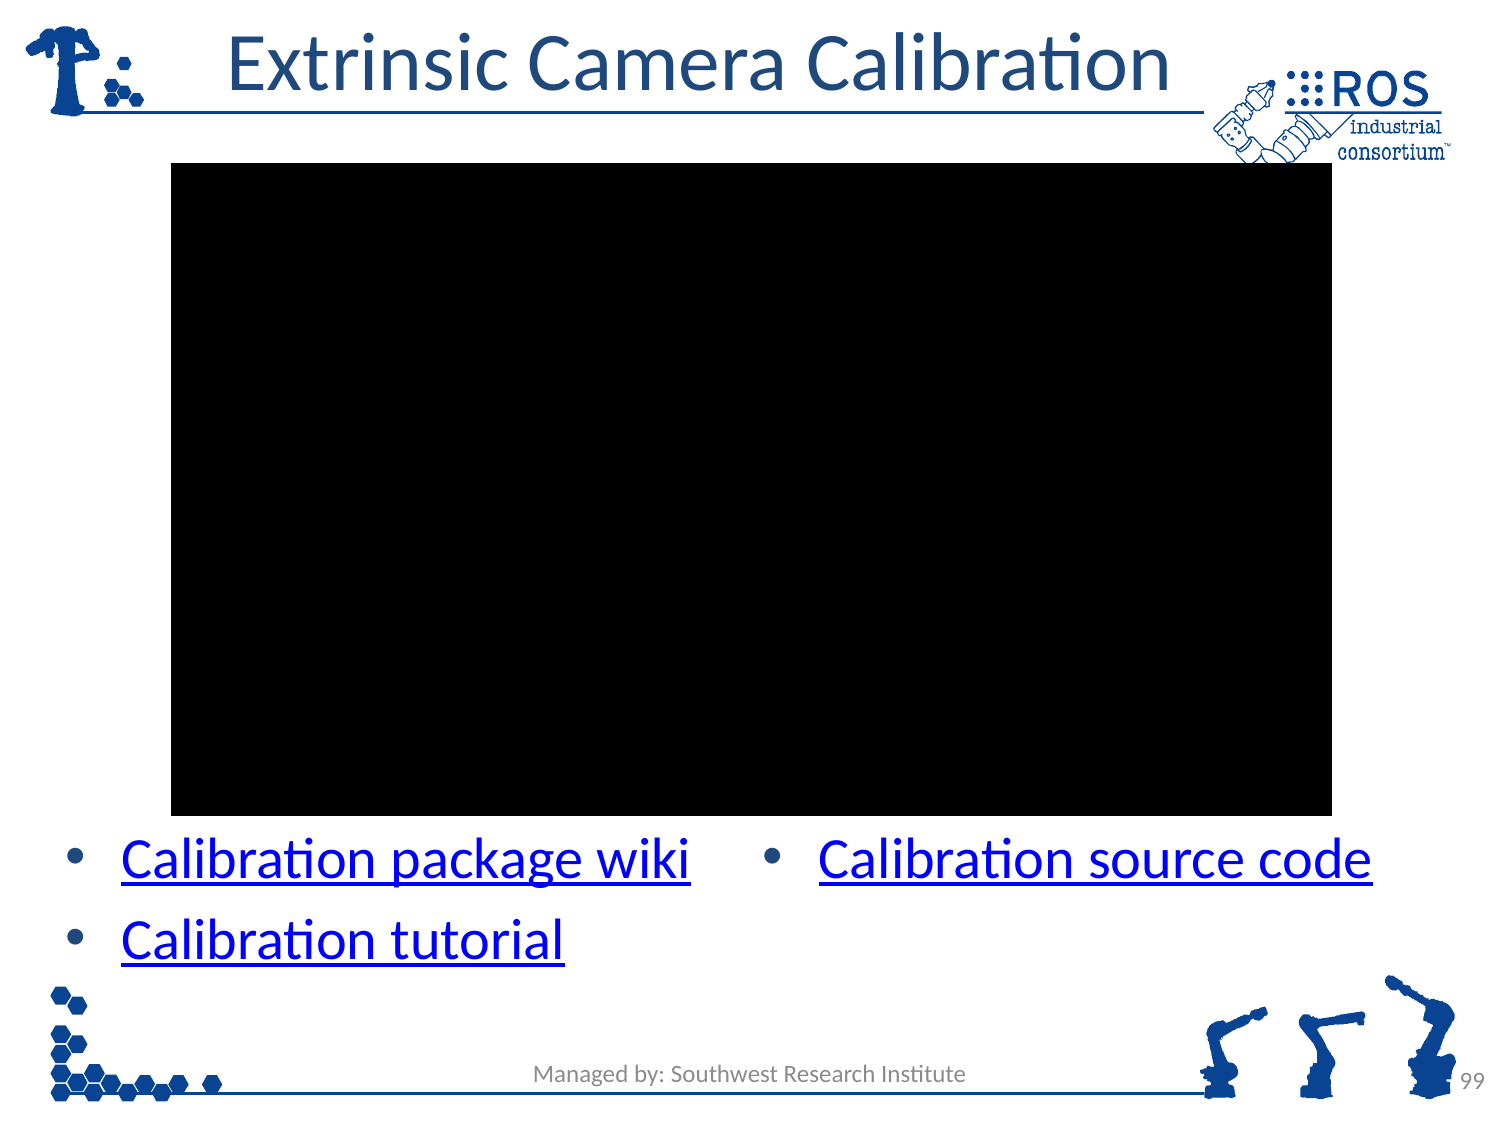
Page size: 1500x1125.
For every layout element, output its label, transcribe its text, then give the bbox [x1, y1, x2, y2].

slide_number [99, 1025, 388, 1085]
slide_number 99 [1149, 1050, 1500, 1110]
footer Managed by: Southwest Research Institute [512, 1042, 988, 1103]
title Extrinsic Camera Calibration [150, 0, 1250, 113]
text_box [169, 162, 1333, 817]
list Calibration package wiki Calibration tutorial Calibration source code [50, 812, 1475, 988]
